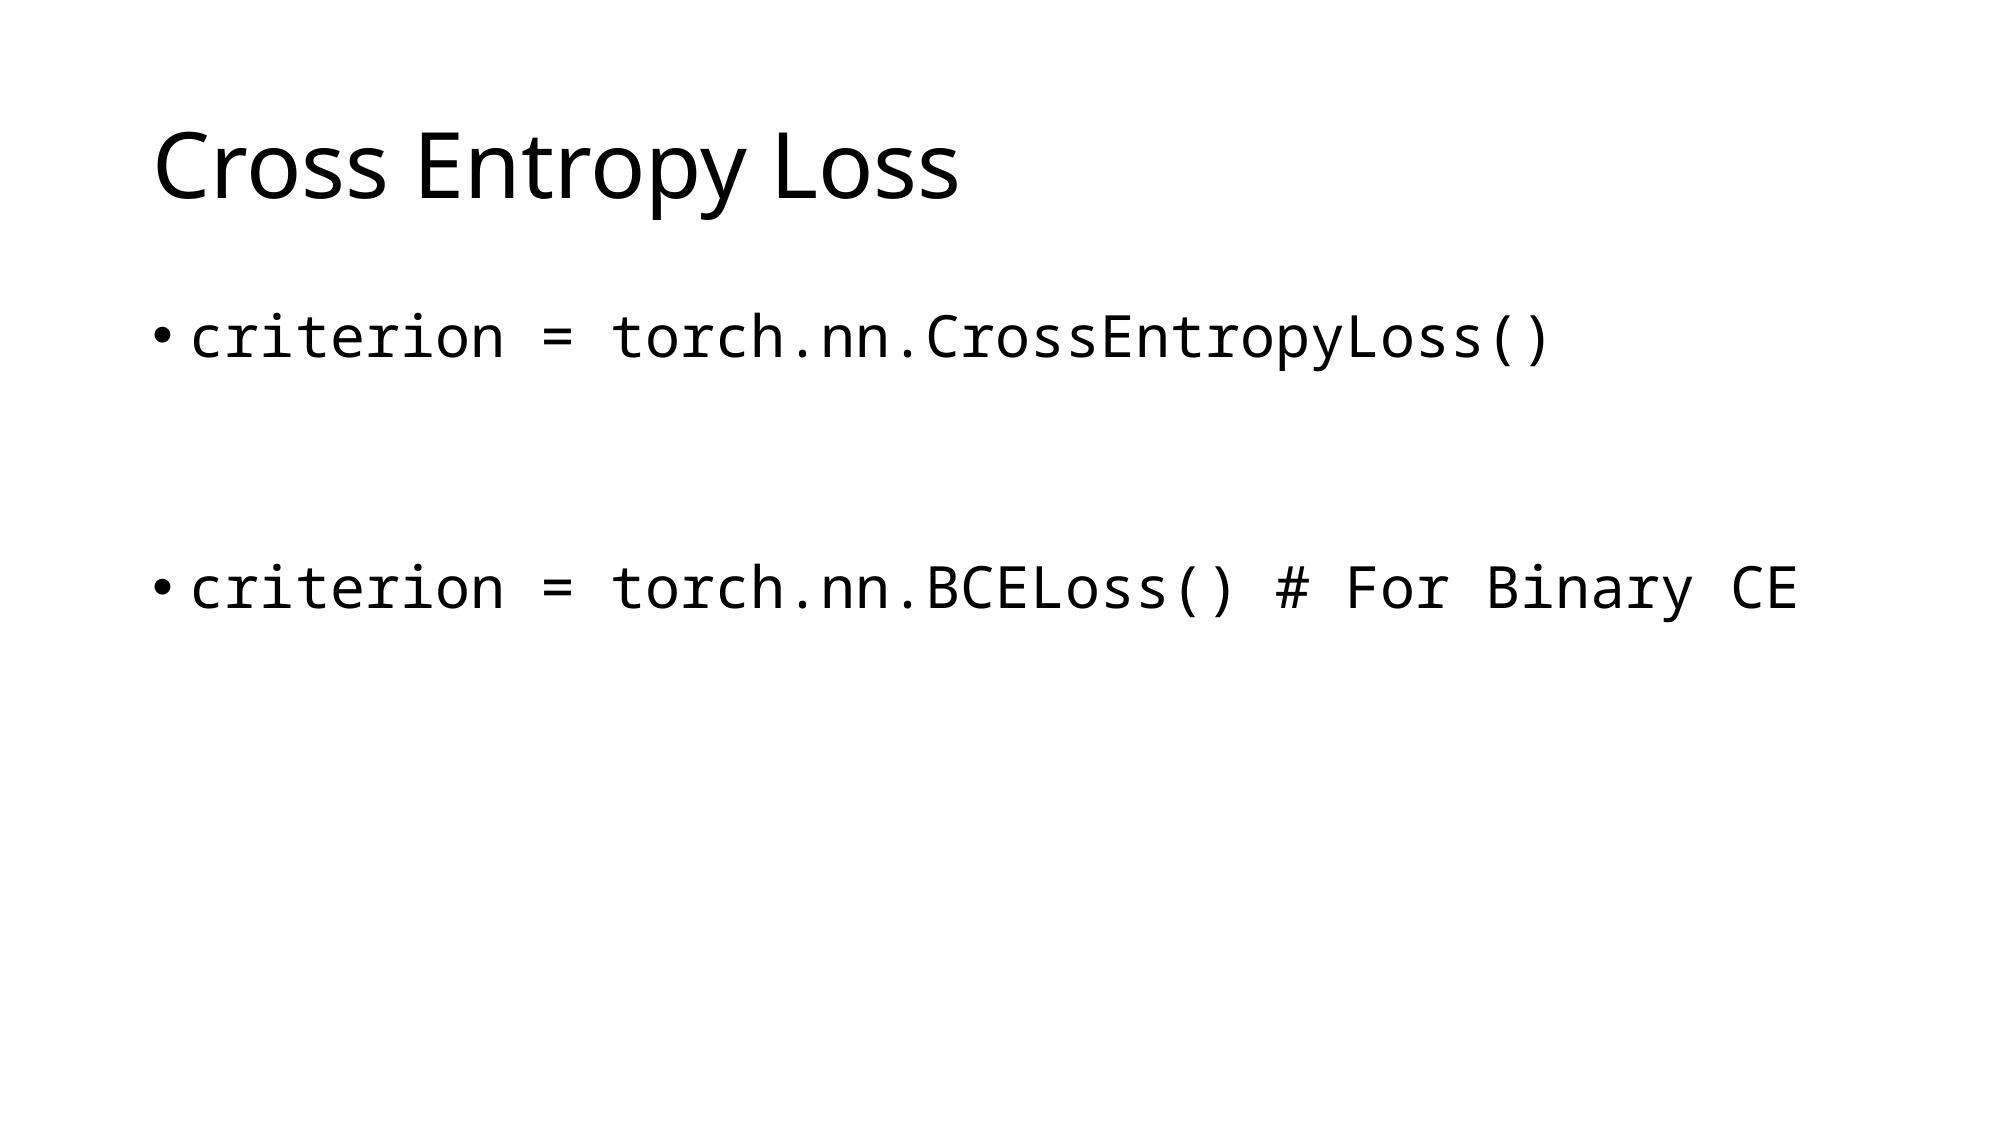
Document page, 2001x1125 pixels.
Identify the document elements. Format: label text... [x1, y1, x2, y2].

title Cross Entropy Loss [137, 59, 1863, 278]
list criterion = torch.nn.CrossEntropyLoss() criterion = torch.nn.BCELoss() # For Binary CE [137, 299, 1863, 1014]
